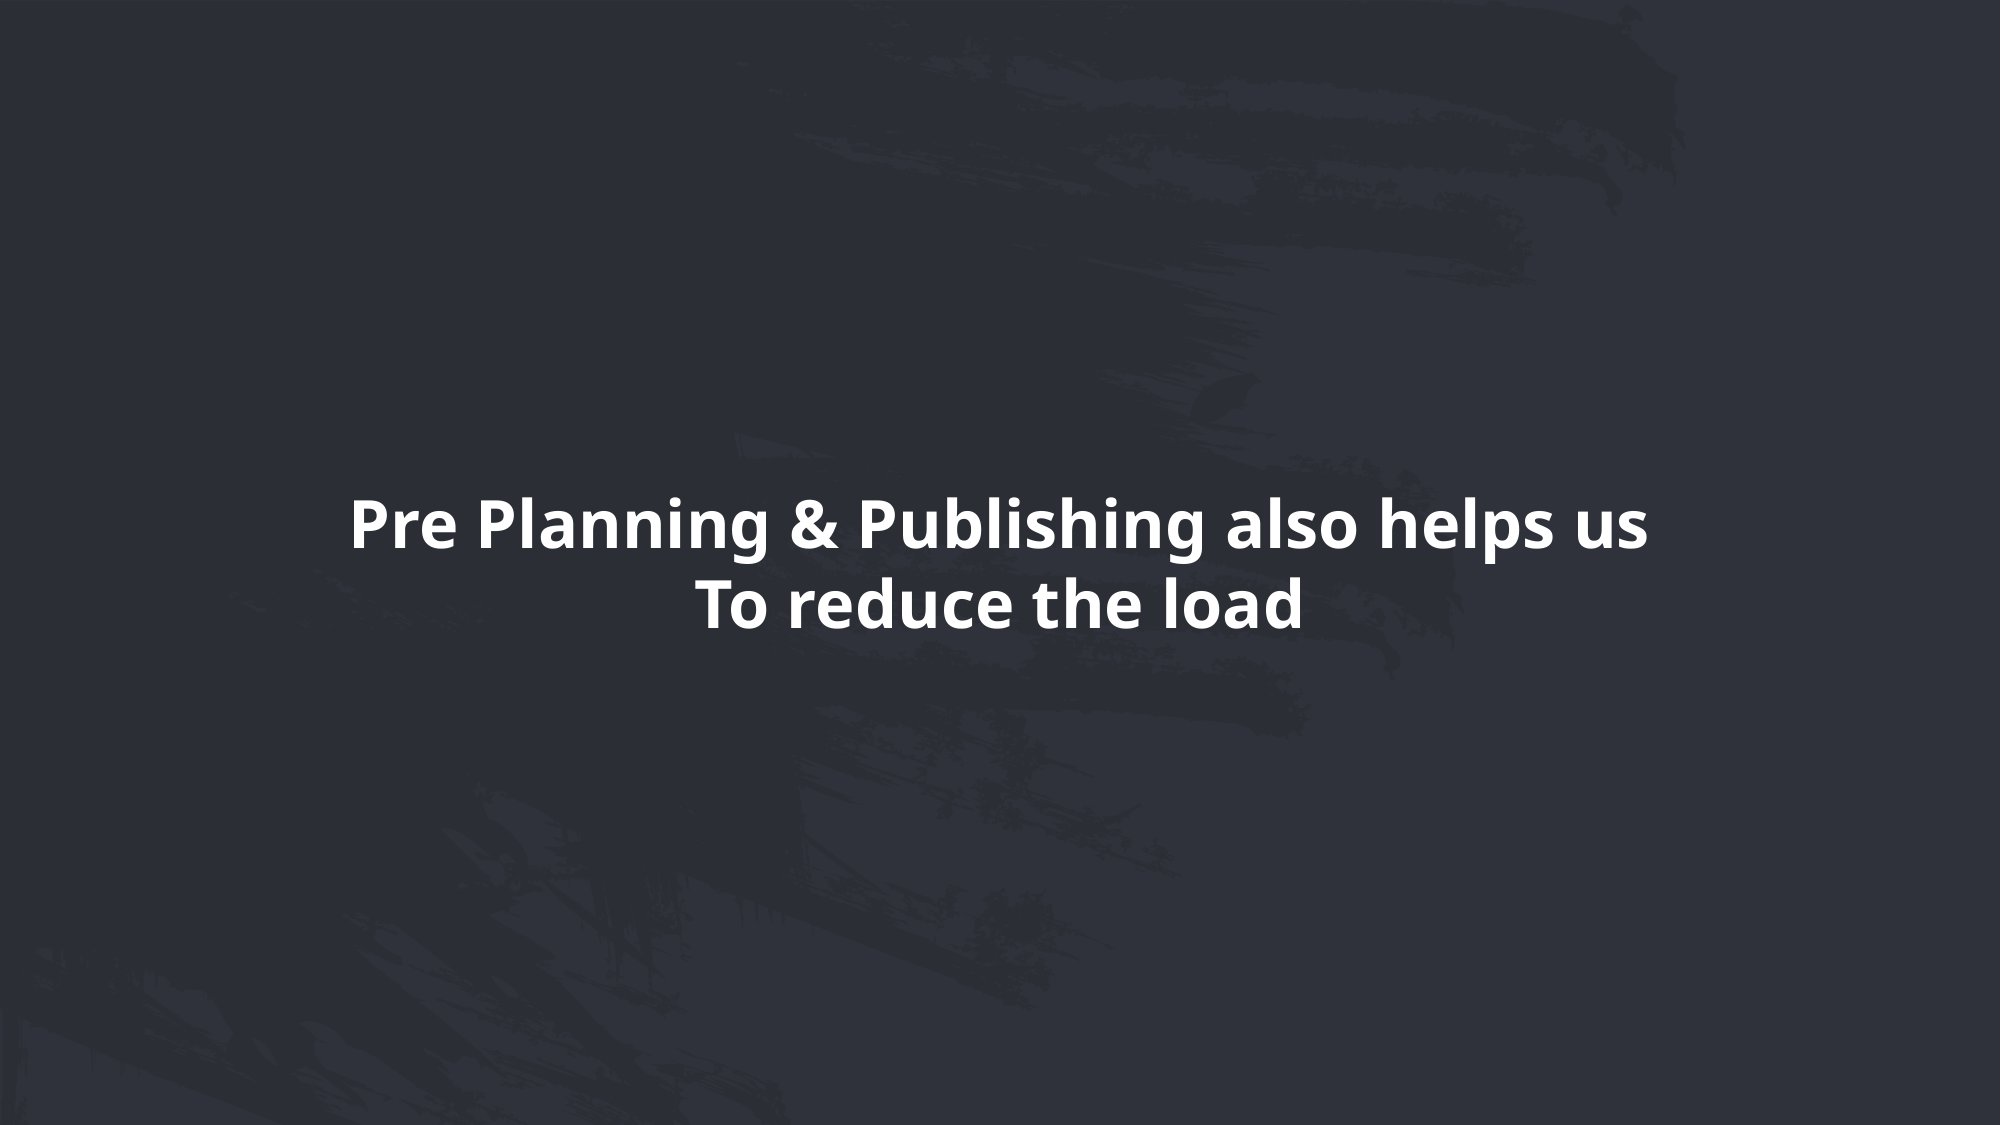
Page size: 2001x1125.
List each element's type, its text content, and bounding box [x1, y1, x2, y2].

text_box [0, 1, 1686, 1125]
text_box Pre Planning & Publishing also helps us To reduce the load [333, 474, 1667, 649]
